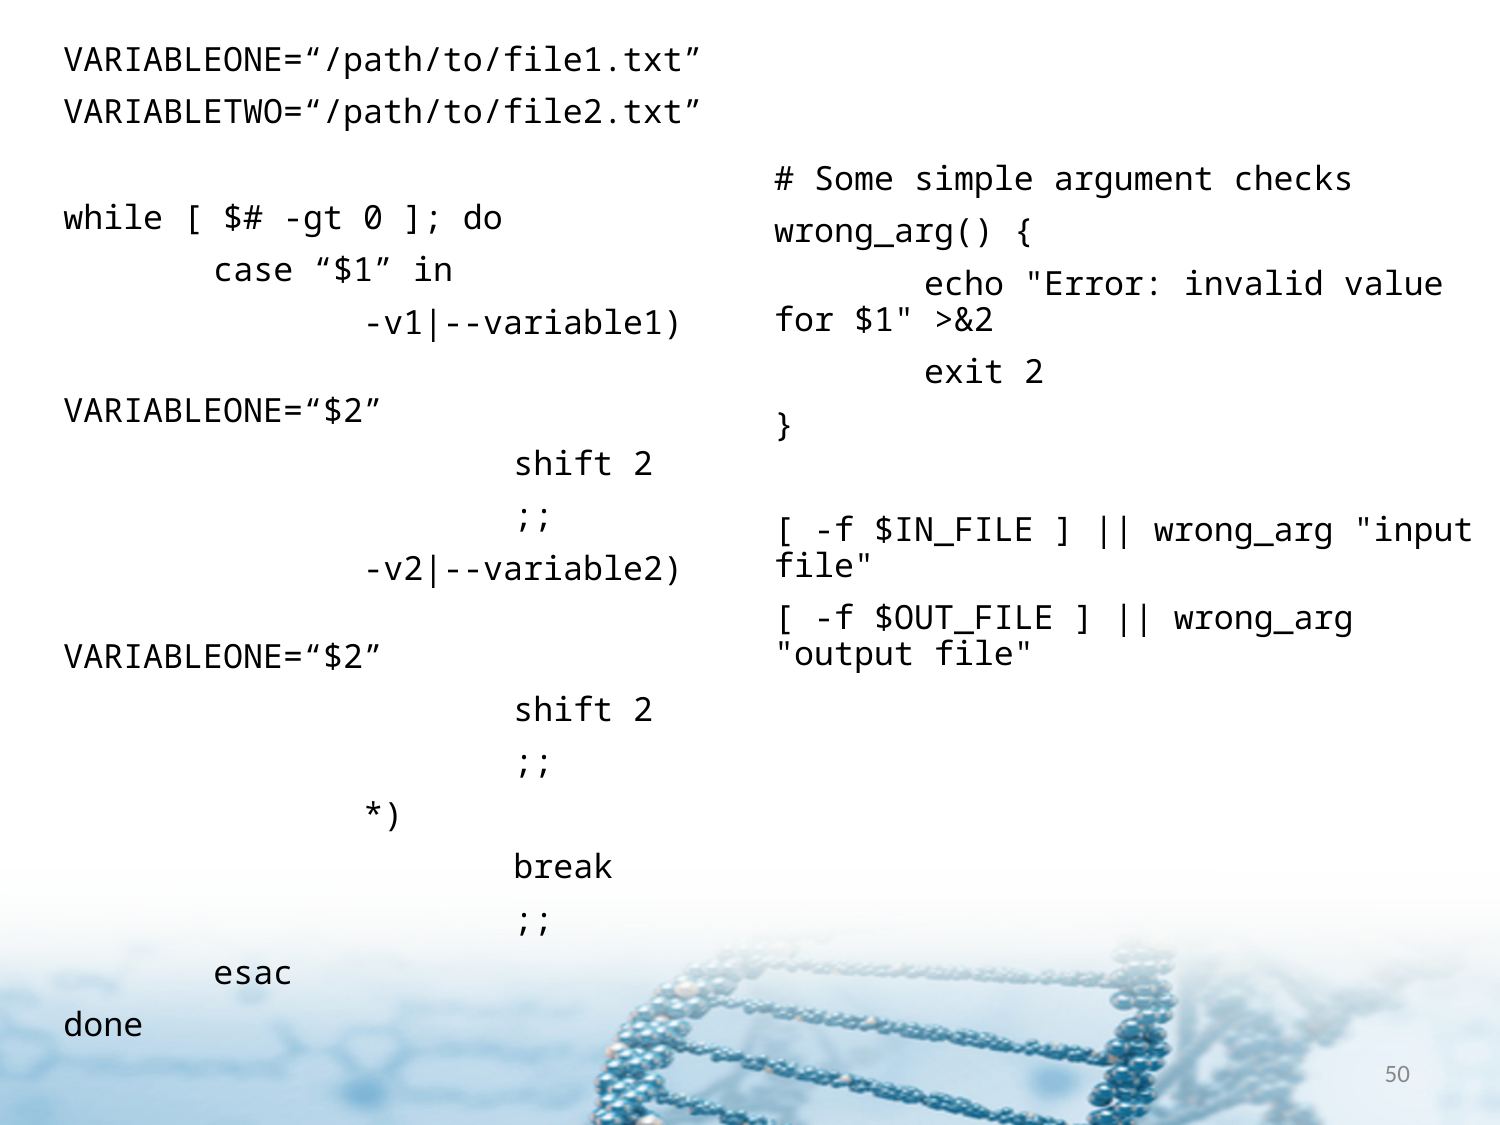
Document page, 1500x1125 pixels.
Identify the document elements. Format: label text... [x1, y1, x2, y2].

list VARIABLEONE=“/path/to/file1.txt” VARIABLETWO=“/path/to/file2.txt” while [ $# -gt 0 ]; do case “$1” in -v1|--variable1) VARIABLEONE=“$2” shift 2 ;; -v2|--variable2) VARIABLEONE=“$2” shift 2 ;; *) break ;; esac done # Some simple argument checks wrong_arg() { echo "Error: invalid value for $1" >&2 exit 2 } [ -f $IN_FILE ] || wrong_arg "input file" [ -f $OUT_FILE ] || wrong_arg "output file" [48, 35, 1500, 1103]
picture [0, 862, 1500, 1125]
slide_number 50 [1074, 1042, 1425, 1103]
